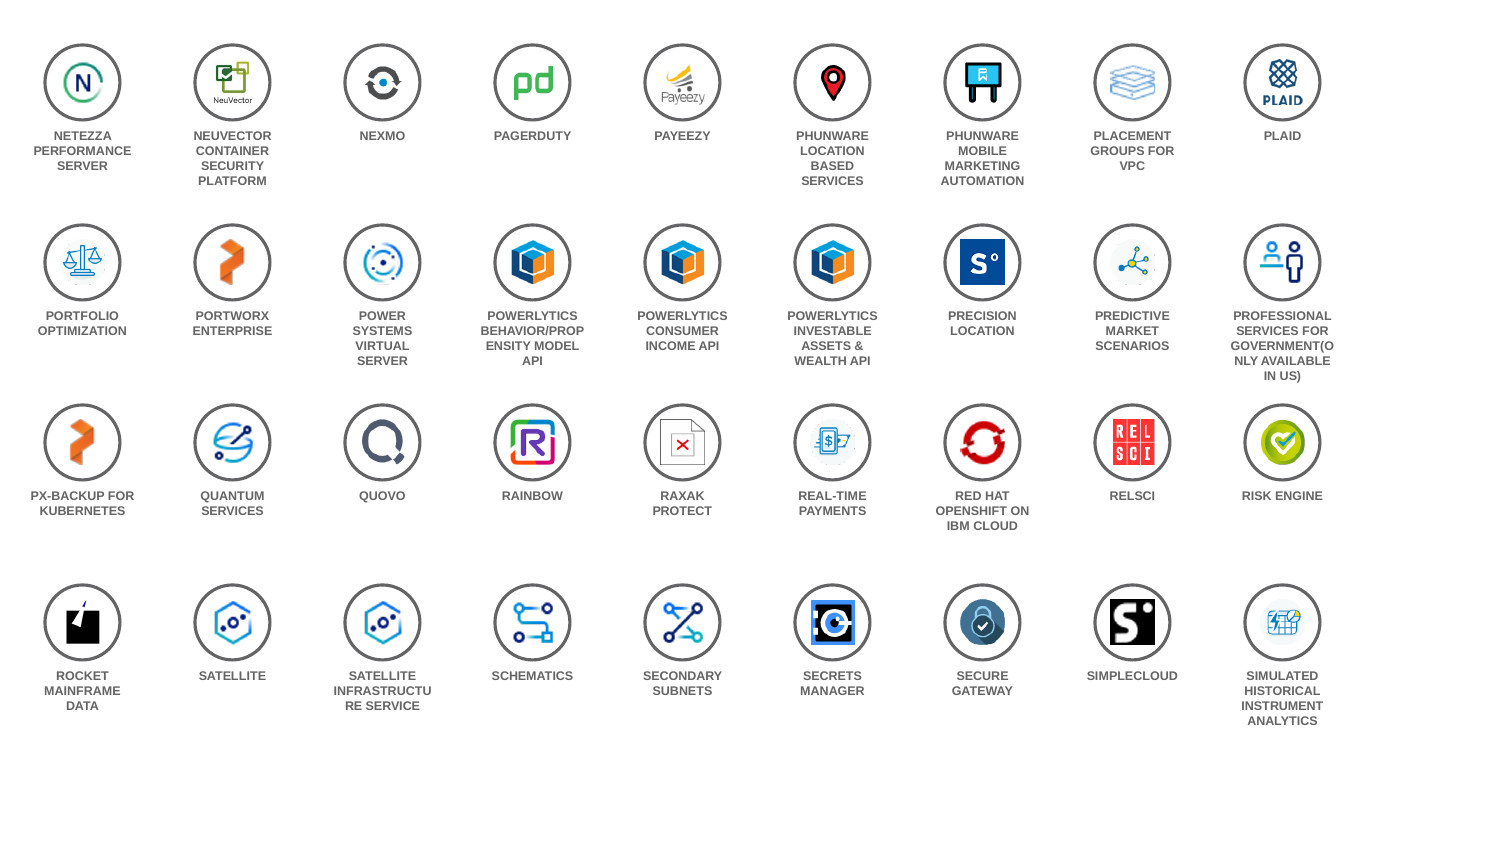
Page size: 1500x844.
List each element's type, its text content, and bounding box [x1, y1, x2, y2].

text_box [194, 584, 270, 650]
picture [1259, 419, 1306, 466]
text_box [1094, 584, 1170, 650]
picture [959, 239, 1006, 286]
text_box RAXAK PROTECT [629, 487, 735, 518]
text_box SIMULATED HISTORICAL INSTRUMENT ANALYTICS [1229, 667, 1335, 728]
text_box [44, 584, 120, 650]
text_box PAGERDUTY [479, 127, 585, 143]
text_box [344, 404, 420, 480]
text_box [644, 584, 720, 650]
text_box [944, 224, 1020, 290]
text_box [1244, 224, 1320, 290]
picture [59, 419, 106, 466]
text_box [494, 224, 570, 290]
picture [509, 419, 556, 466]
picture [359, 599, 406, 646]
text_box SIMPLECLOUD [1079, 667, 1185, 683]
picture [209, 239, 256, 286]
text_box [794, 584, 870, 650]
text_box NEUVECTOR CONTAINER SECURITY PLATFORM [179, 127, 285, 188]
picture [659, 239, 706, 286]
text_box [809, 652, 856, 660]
text_box [794, 44, 870, 110]
text_box [1244, 404, 1320, 480]
text_box [509, 292, 556, 300]
picture [1109, 239, 1156, 286]
text_box [959, 652, 1006, 660]
text_box [1094, 44, 1170, 110]
picture [209, 59, 256, 106]
picture [959, 419, 1006, 466]
picture [1109, 59, 1156, 106]
text_box PLAID [1229, 127, 1335, 143]
text_box [1259, 112, 1306, 120]
picture [59, 599, 106, 646]
picture [509, 239, 556, 286]
text_box [1109, 652, 1156, 660]
text_box [659, 112, 706, 120]
picture [209, 599, 256, 646]
text_box [344, 44, 420, 110]
text_box [209, 112, 256, 120]
text_box [794, 404, 870, 480]
picture [1109, 599, 1156, 646]
picture [809, 239, 856, 286]
text_box [59, 292, 106, 300]
text_box [809, 292, 856, 300]
picture [59, 59, 106, 106]
text_box [809, 112, 856, 120]
picture [509, 599, 556, 646]
picture [809, 599, 856, 646]
picture [659, 59, 706, 106]
text_box [359, 112, 406, 120]
text_box [494, 584, 570, 650]
text_box [194, 44, 270, 110]
picture [659, 419, 706, 466]
text_box [59, 112, 106, 120]
text_box RISK ENGINE [1229, 487, 1335, 503]
text_box [1094, 404, 1170, 480]
text_box [1109, 292, 1156, 300]
text_box REAL-TIME PAYMENTS [779, 487, 885, 518]
picture [659, 599, 706, 646]
text_box NEXMO [329, 127, 435, 143]
text_box SECURE GATEWAY [929, 667, 1035, 698]
text_box [209, 652, 256, 660]
text_box [209, 292, 256, 300]
text_box POWERLYTICS INVESTABLE ASSETS & WEALTH API [779, 307, 885, 368]
text_box [344, 584, 420, 650]
text_box [509, 652, 556, 660]
text_box [1244, 584, 1320, 650]
text_box [1094, 224, 1170, 290]
picture [359, 59, 406, 106]
text_box QUOVO [329, 487, 435, 503]
text_box [359, 652, 406, 660]
text_box [194, 404, 270, 480]
text_box [194, 224, 270, 290]
text_box PRECISION LOCATION [929, 307, 1035, 338]
text_box POWERLYTICS CONSUMER INCOME API [629, 307, 735, 353]
text_box [44, 224, 120, 290]
text_box [44, 404, 120, 480]
text_box SECRETS MANAGER [779, 667, 885, 698]
text_box [1259, 652, 1306, 660]
text_box POWER SYSTEMS VIRTUAL SERVER [329, 307, 435, 368]
picture [809, 419, 856, 466]
text_box [944, 584, 1020, 650]
text_box PX-BACKUP FOR KUBERNETES [29, 487, 135, 518]
text_box [494, 44, 570, 110]
text_box [644, 404, 720, 480]
text_box [1244, 44, 1320, 110]
text_box [344, 224, 420, 290]
text_box RELSCI [1079, 487, 1185, 503]
text_box [959, 292, 1006, 300]
text_box [1259, 292, 1306, 300]
text_box PROFESSIONAL SERVICES FOR GOVERNMENT(ONLY AVAILABLE IN US) [1229, 307, 1335, 383]
text_box [59, 652, 106, 660]
text_box SCHEMATICS [479, 667, 585, 683]
text_box QUANTUM SERVICES [179, 487, 285, 518]
picture [959, 599, 1006, 646]
text_box PREDICTIVE MARKET SCENARIOS [1079, 307, 1185, 353]
text_box RED HAT OPENSHIFT ON IBM CLOUD [929, 487, 1035, 533]
text_box [494, 404, 570, 480]
text_box [959, 112, 1006, 120]
text_box PHUNWARE LOCATION BASED SERVICES [779, 127, 885, 188]
text_box PORTFOLIO OPTIMIZATION [29, 307, 135, 338]
text_box [794, 224, 870, 290]
text_box [644, 224, 720, 290]
text_box [1109, 112, 1156, 120]
text_box [509, 112, 556, 120]
text_box NETEZZA PERFORMANCE SERVER [29, 127, 135, 173]
text_box [944, 44, 1020, 110]
text_box [659, 652, 706, 660]
text_box RAINBOW [479, 487, 585, 503]
picture [1259, 59, 1306, 106]
text_box PAYEEZY [629, 127, 735, 143]
text_box PHUNWARE MOBILE MARKETING AUTOMATION [929, 127, 1035, 188]
text_box SATELLITE [179, 667, 285, 683]
picture [959, 59, 1006, 106]
picture [359, 419, 406, 466]
text_box [44, 44, 120, 110]
text_box [659, 292, 706, 300]
picture [509, 59, 556, 106]
text_box PLACEMENT GROUPS FOR VPC [1079, 127, 1185, 173]
picture [809, 59, 856, 106]
text_box SECONDARY SUBNETS [629, 667, 735, 698]
picture [1259, 599, 1306, 646]
text_box PORTWORX ENTERPRISE [179, 307, 285, 338]
picture [1259, 239, 1306, 286]
text_box SATELLITE INFRASTRUCTURE SERVICE [329, 667, 435, 713]
text_box [359, 292, 406, 300]
text_box [644, 44, 720, 110]
picture [1109, 419, 1156, 466]
picture [209, 419, 256, 466]
text_box ROCKET MAINFRAME DATA [29, 667, 135, 713]
picture [359, 239, 406, 286]
text_box POWERLYTICS BEHAVIOR/PROPENSITY MODEL API [479, 307, 585, 368]
picture [59, 239, 106, 286]
text_box [944, 404, 1020, 480]
